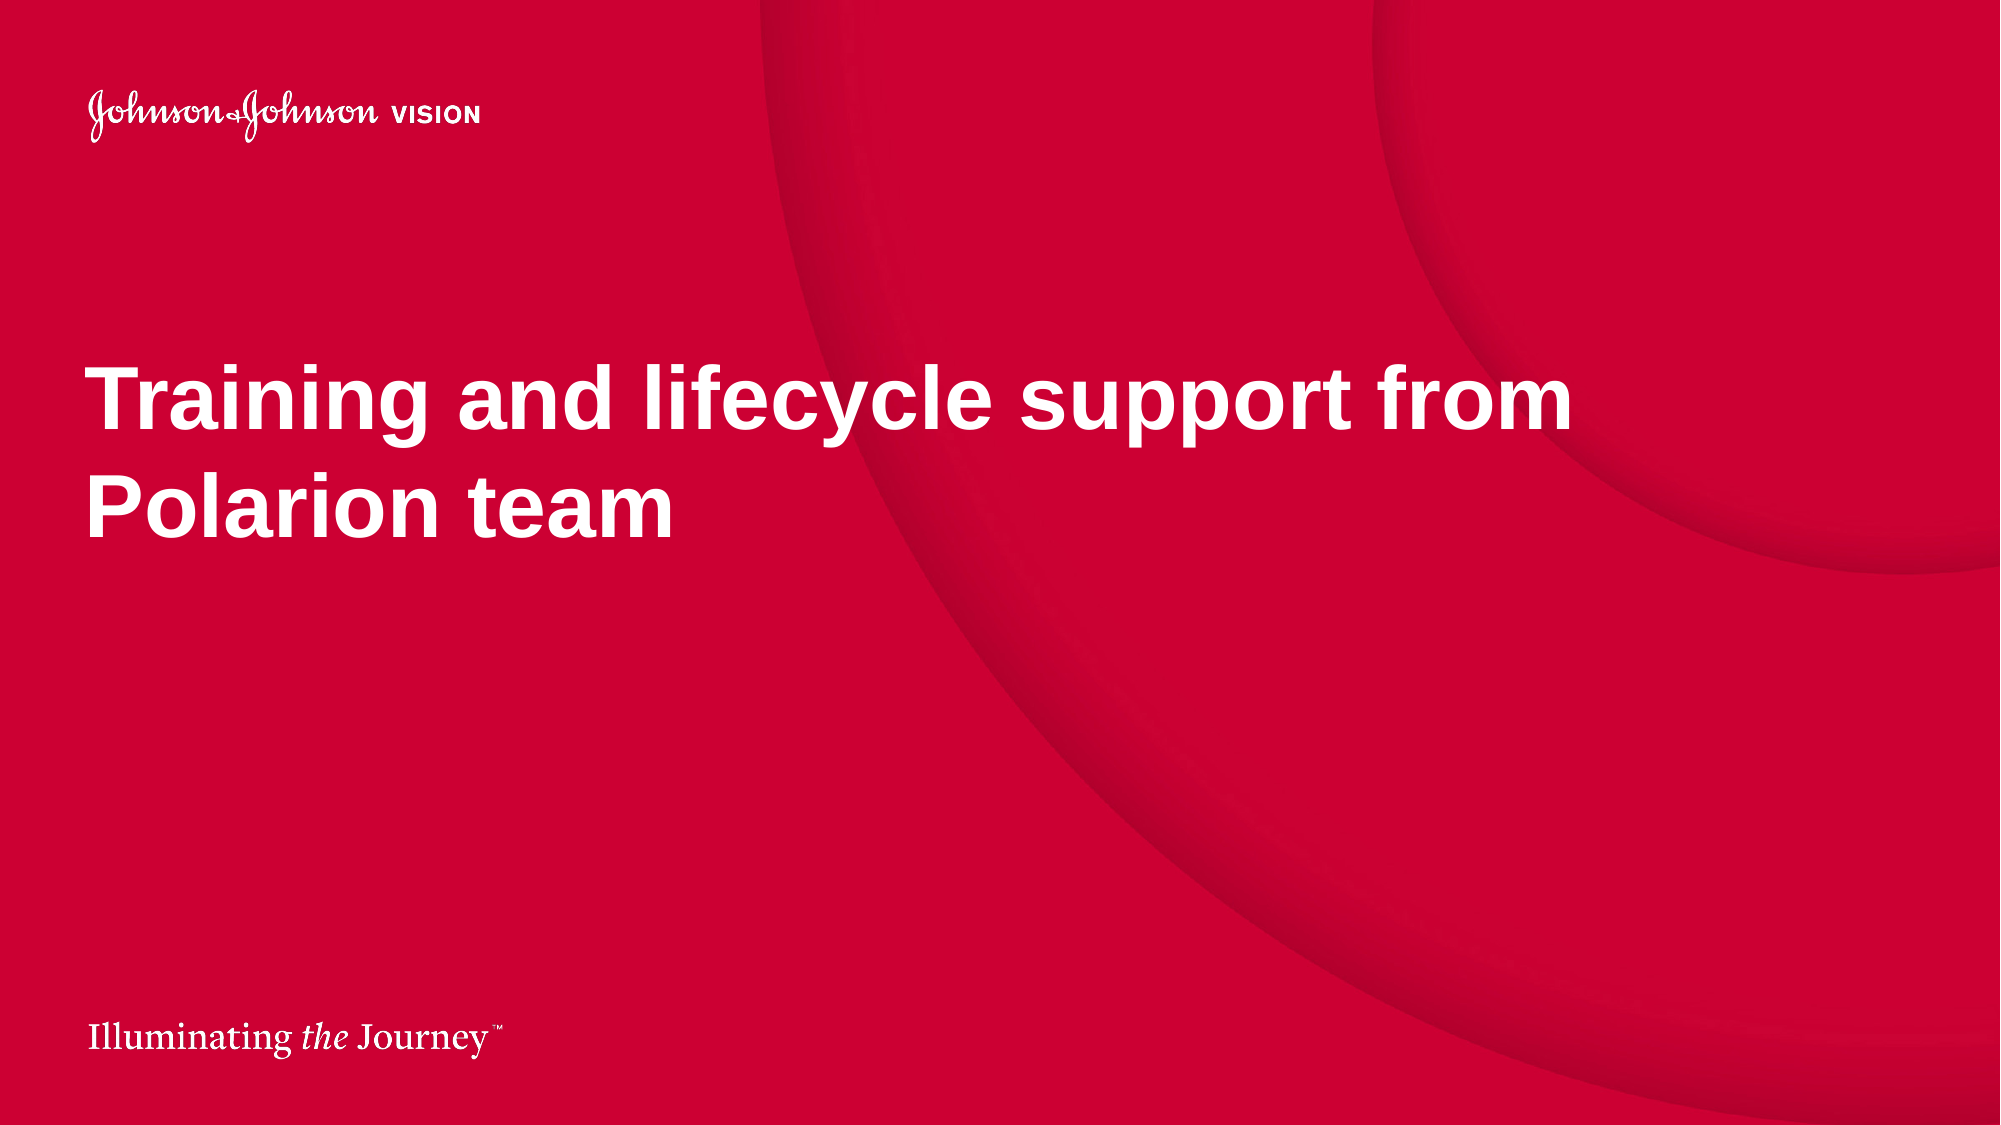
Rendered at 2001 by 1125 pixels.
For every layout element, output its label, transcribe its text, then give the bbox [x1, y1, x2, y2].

picture [0, 0, 2000, 1125]
list Training and lifecycle support from Polarion team [69, 262, 1653, 563]
